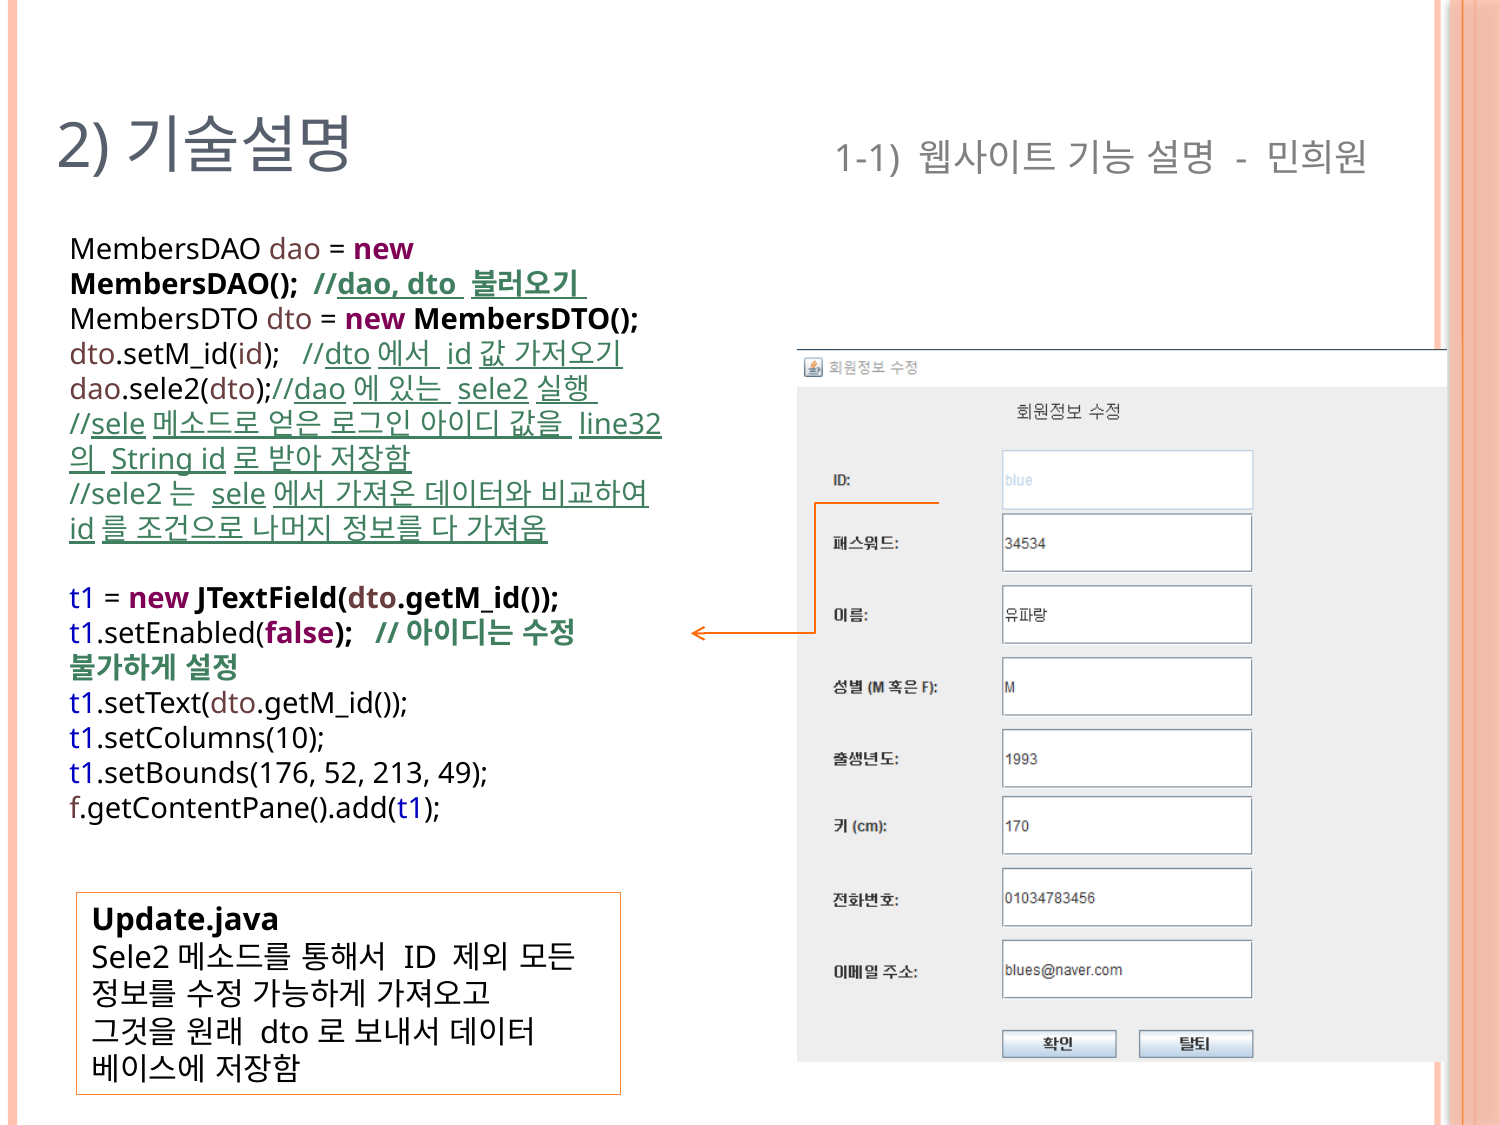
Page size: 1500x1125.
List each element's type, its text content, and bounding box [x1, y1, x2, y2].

picture [796, 349, 1448, 1062]
text_box MembersDAO dao = new MembersDAO(); //dao, dto 불러오기 MembersDTO dto = new MembersDTO(); dto.setM_id(id); //dto에서 id값 가저오기 dao.sele2(dto);//dao에 있는 sele2실행 //sele메소드로 얻은 로그인 아이디 값을 line32의 String id로 받아 저장함 //sele2는 sele에서 가져온 데이터와 비교하여 id를 조건으로 나머지 정보를 다 가져옴 t1 = new JTextField(dto.getM_id()); t1.setEnabled(false); //아이디는 수정 불가하게 설정 t1.setText(dto.getM_id()); t1.setColumns(10); t1.setBounds(176, 52, 213, 49); f.getContentPane().add(t1); [54, 222, 691, 832]
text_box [690, 502, 940, 634]
text_box 1-1) 웹사이트 기능 설명 - 민희원 [819, 127, 1385, 187]
text_box Update.java Sele2메소드를 통해서 ID 제외 모든 정보를 수정 가능하게 가져오고 그것을 원래 dto로 보내서 데이터 베이스에 저장함 [76, 892, 621, 1095]
title 2)기술설명 [41, 0, 1267, 188]
